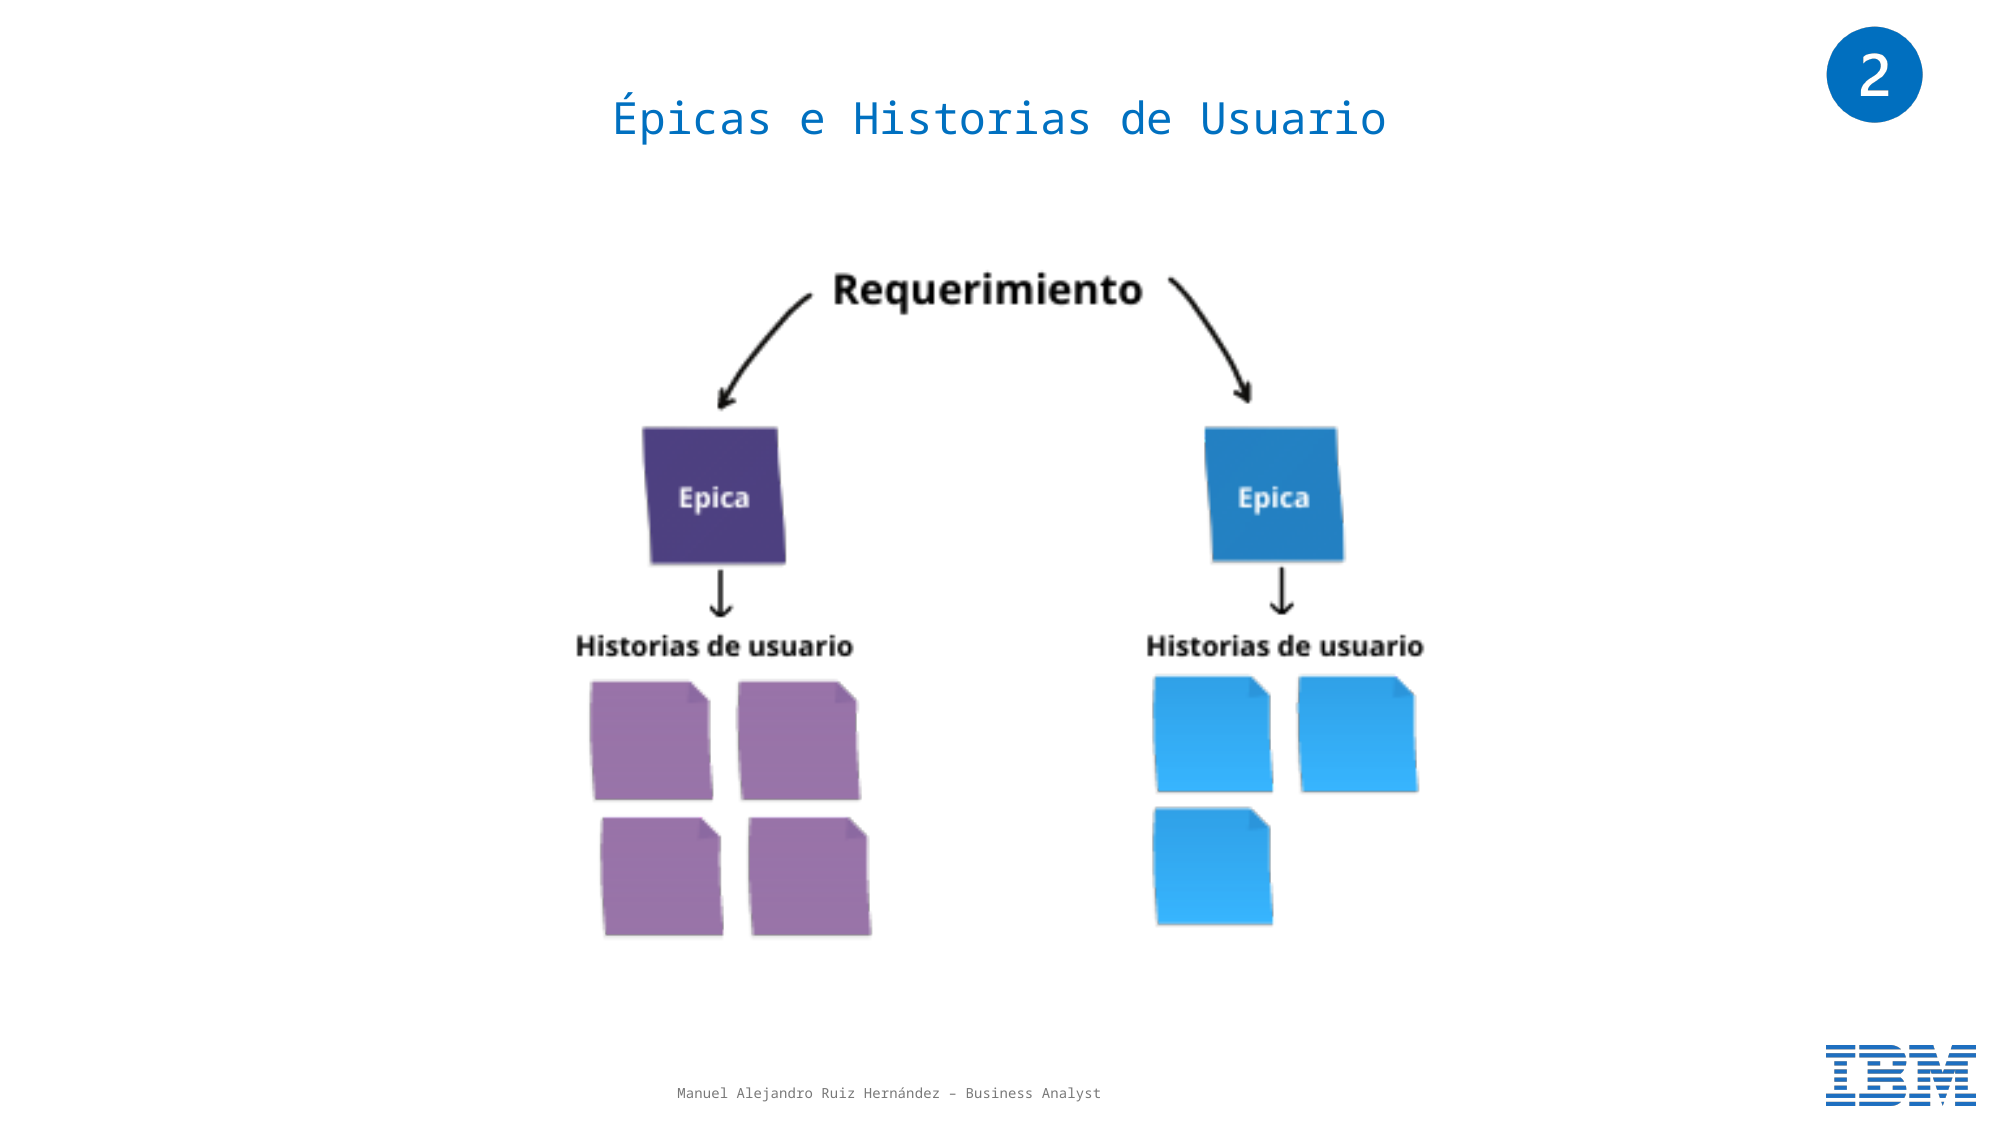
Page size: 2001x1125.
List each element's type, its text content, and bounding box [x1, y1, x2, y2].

picture [1826, 1045, 1977, 1107]
text_box Épicas e Historias de Usuario [169, 80, 1833, 154]
picture [479, 198, 1521, 980]
footer Manuel Alejandro Ruiz Hernández – Business Analyst [662, 1063, 1338, 1124]
picture [1813, 13, 1936, 136]
